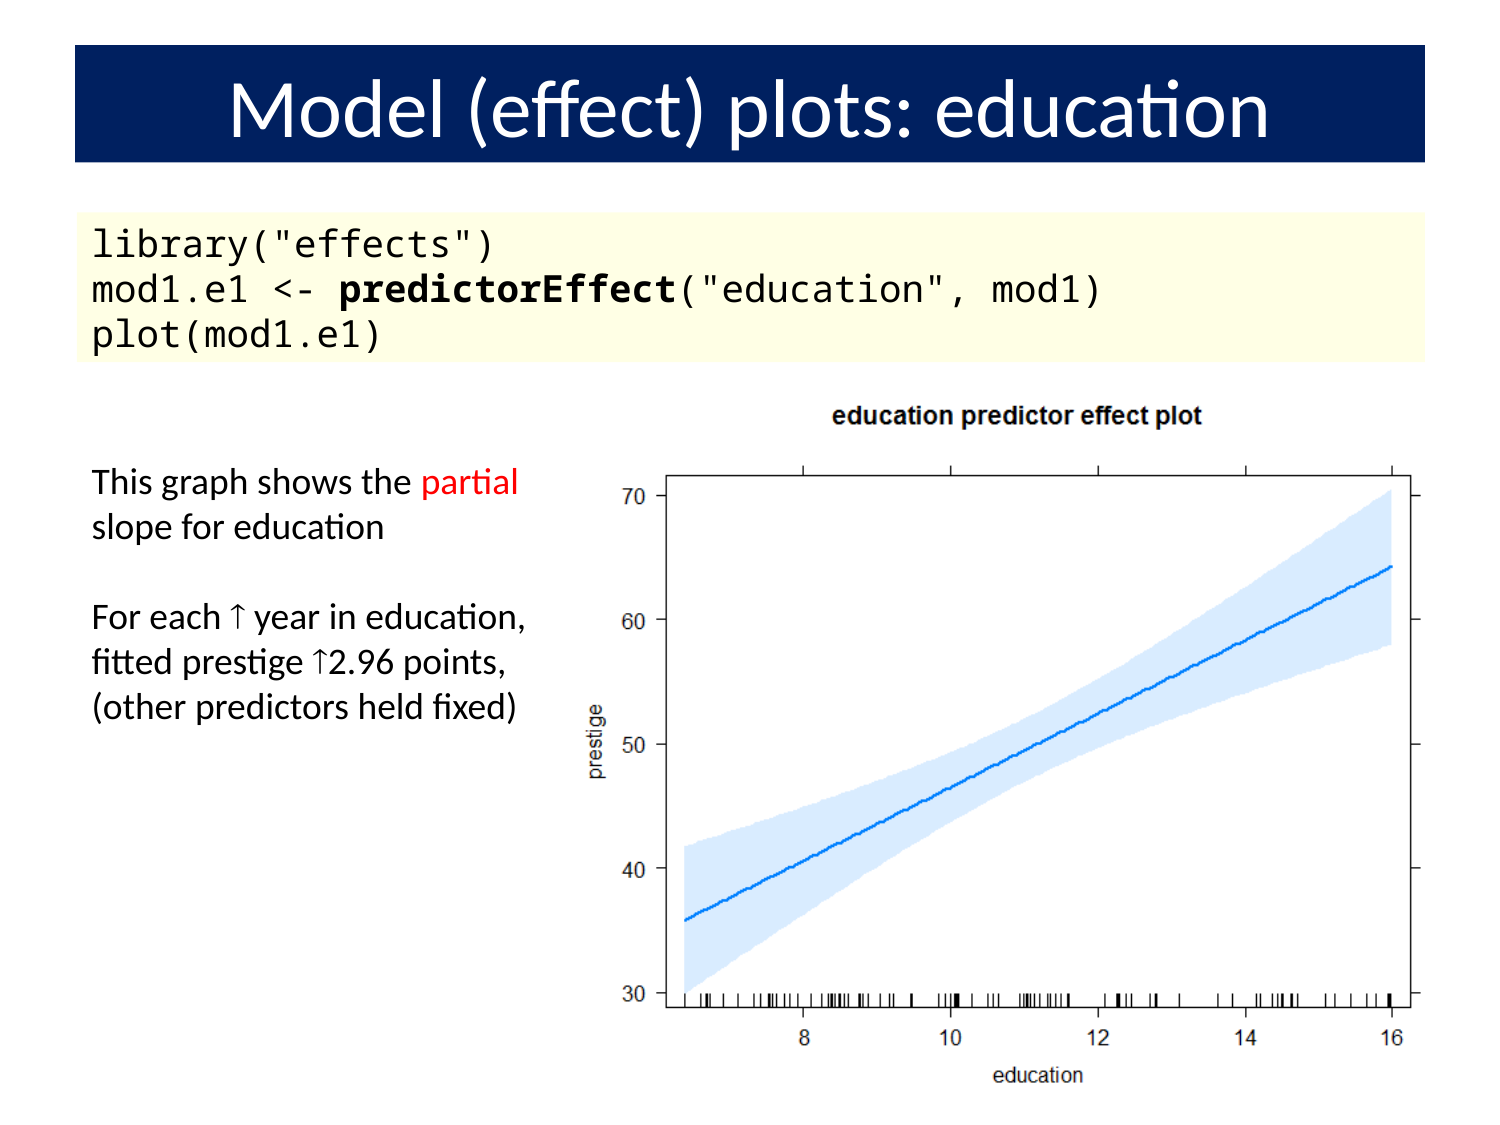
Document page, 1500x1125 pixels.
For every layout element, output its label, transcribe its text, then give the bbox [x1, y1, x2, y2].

title Model (effect) plots: education [75, 45, 1425, 163]
picture [574, 394, 1462, 1105]
text_box This graph shows the partial slope for education For each  year in education, fitted prestige 2.96 points, (other predictors held fixed) [76, 449, 569, 735]
text_box library("effects") mod1.e1 <- predictorEffect("education", mod1) plot(mod1.e1) [76, 212, 1425, 363]
